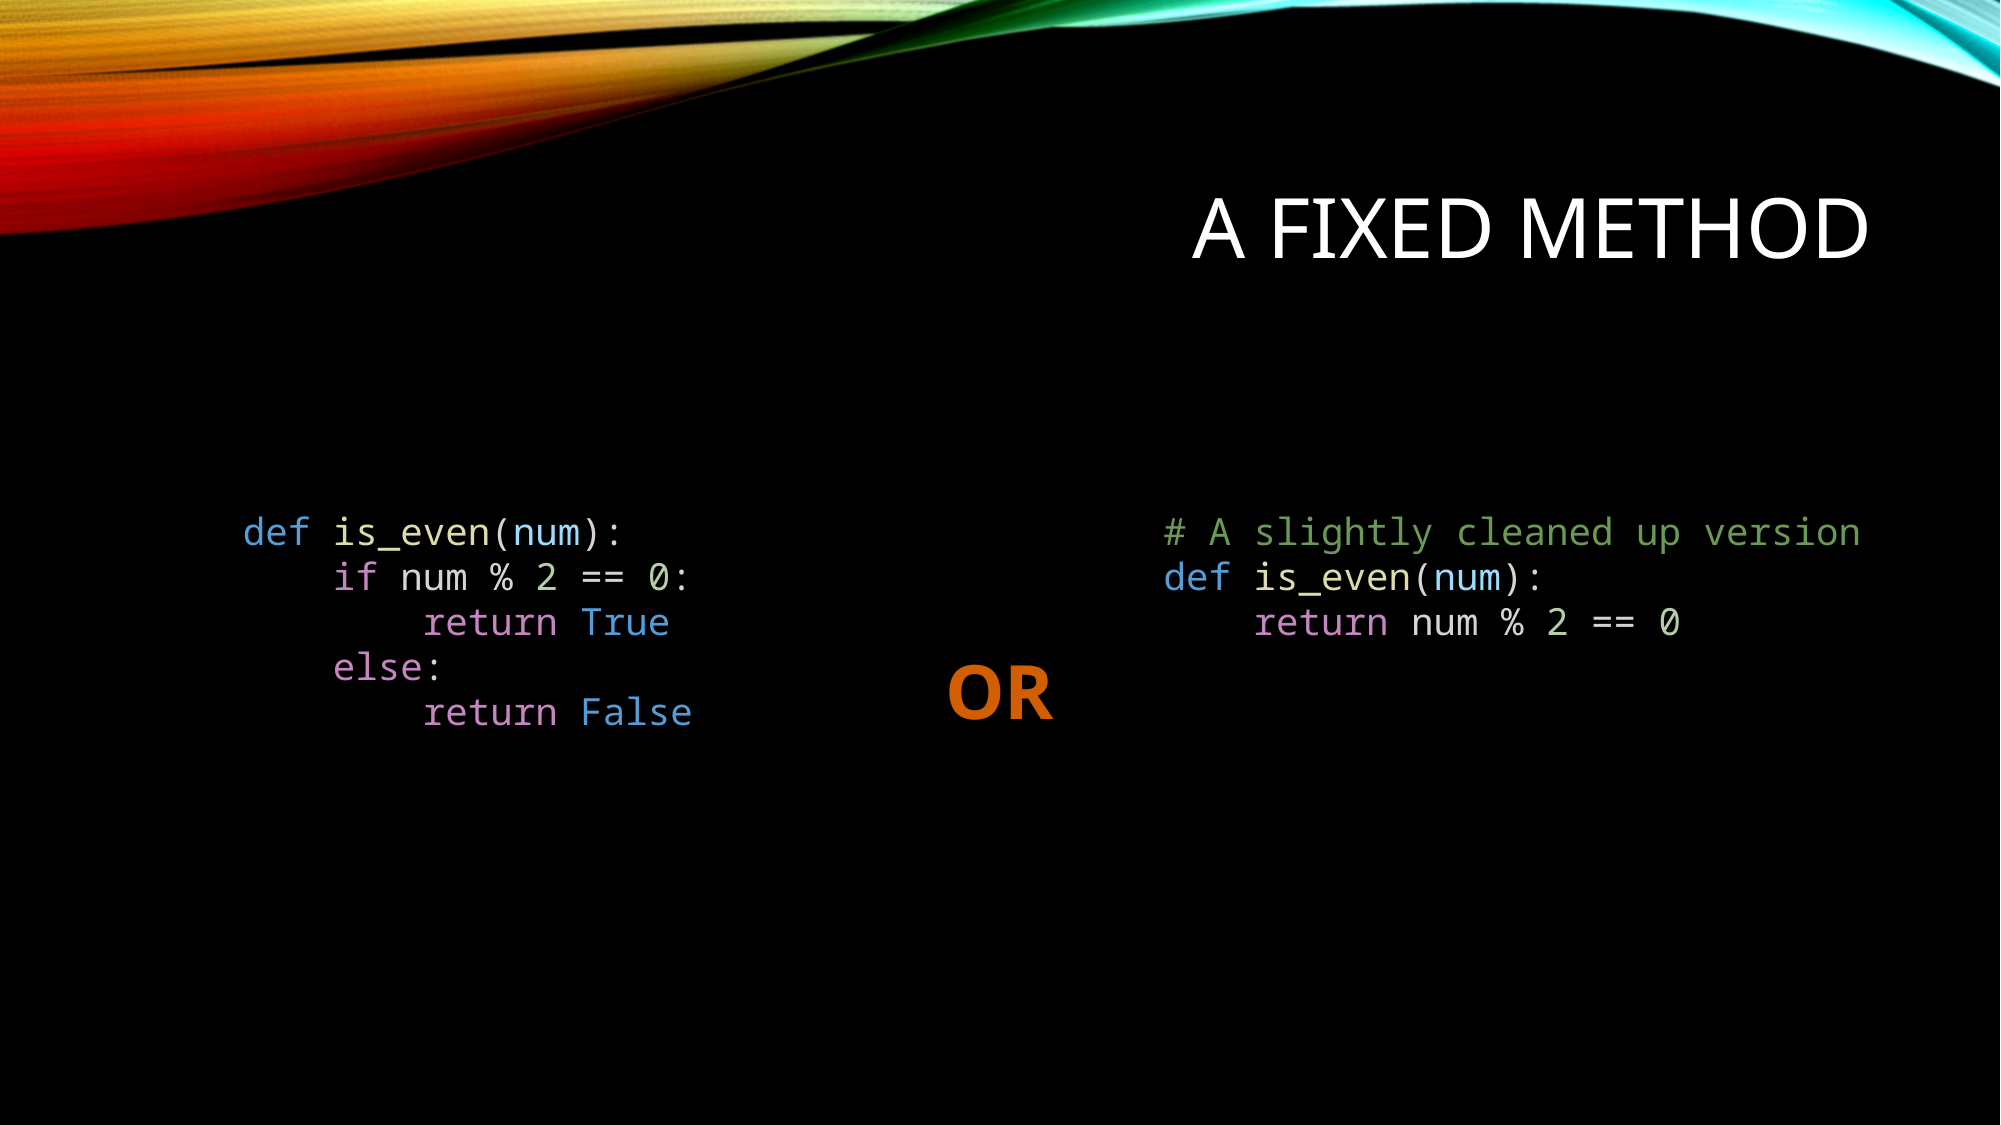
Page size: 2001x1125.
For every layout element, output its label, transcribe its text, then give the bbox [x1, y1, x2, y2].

text_box # A slightly cleaned up version def is_even(num): return num % 2 == 0 [1148, 500, 1943, 651]
picture [0, 0, 2000, 237]
title A Fixed Method [474, 125, 1888, 338]
text_box def is_even(num): if num % 2 == 0: return True else: return False [228, 500, 819, 876]
text_box OR [930, 636, 1070, 742]
